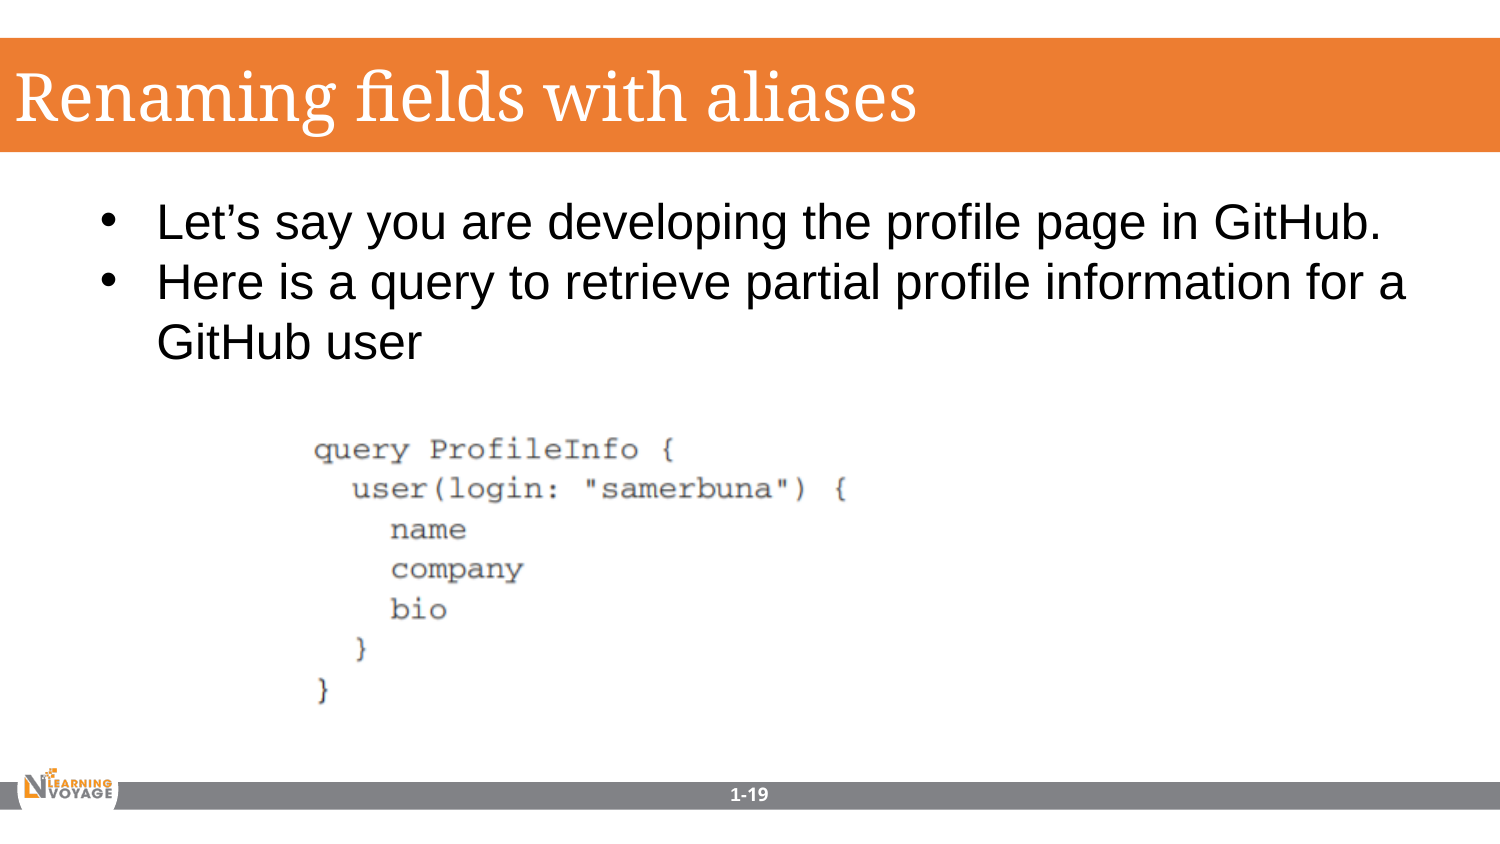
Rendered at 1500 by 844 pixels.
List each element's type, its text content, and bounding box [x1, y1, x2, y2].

text_box Let’s say you are developing the profile page in GitHub. Here is a query to retrieve partial profile information for a GitHub user [100, 187, 1413, 370]
slide_number 1-19 [692, 770, 784, 821]
picture [0, 706, 144, 844]
picture [265, 422, 1235, 736]
text_box Renaming fields with aliases [0, 37, 1500, 153]
